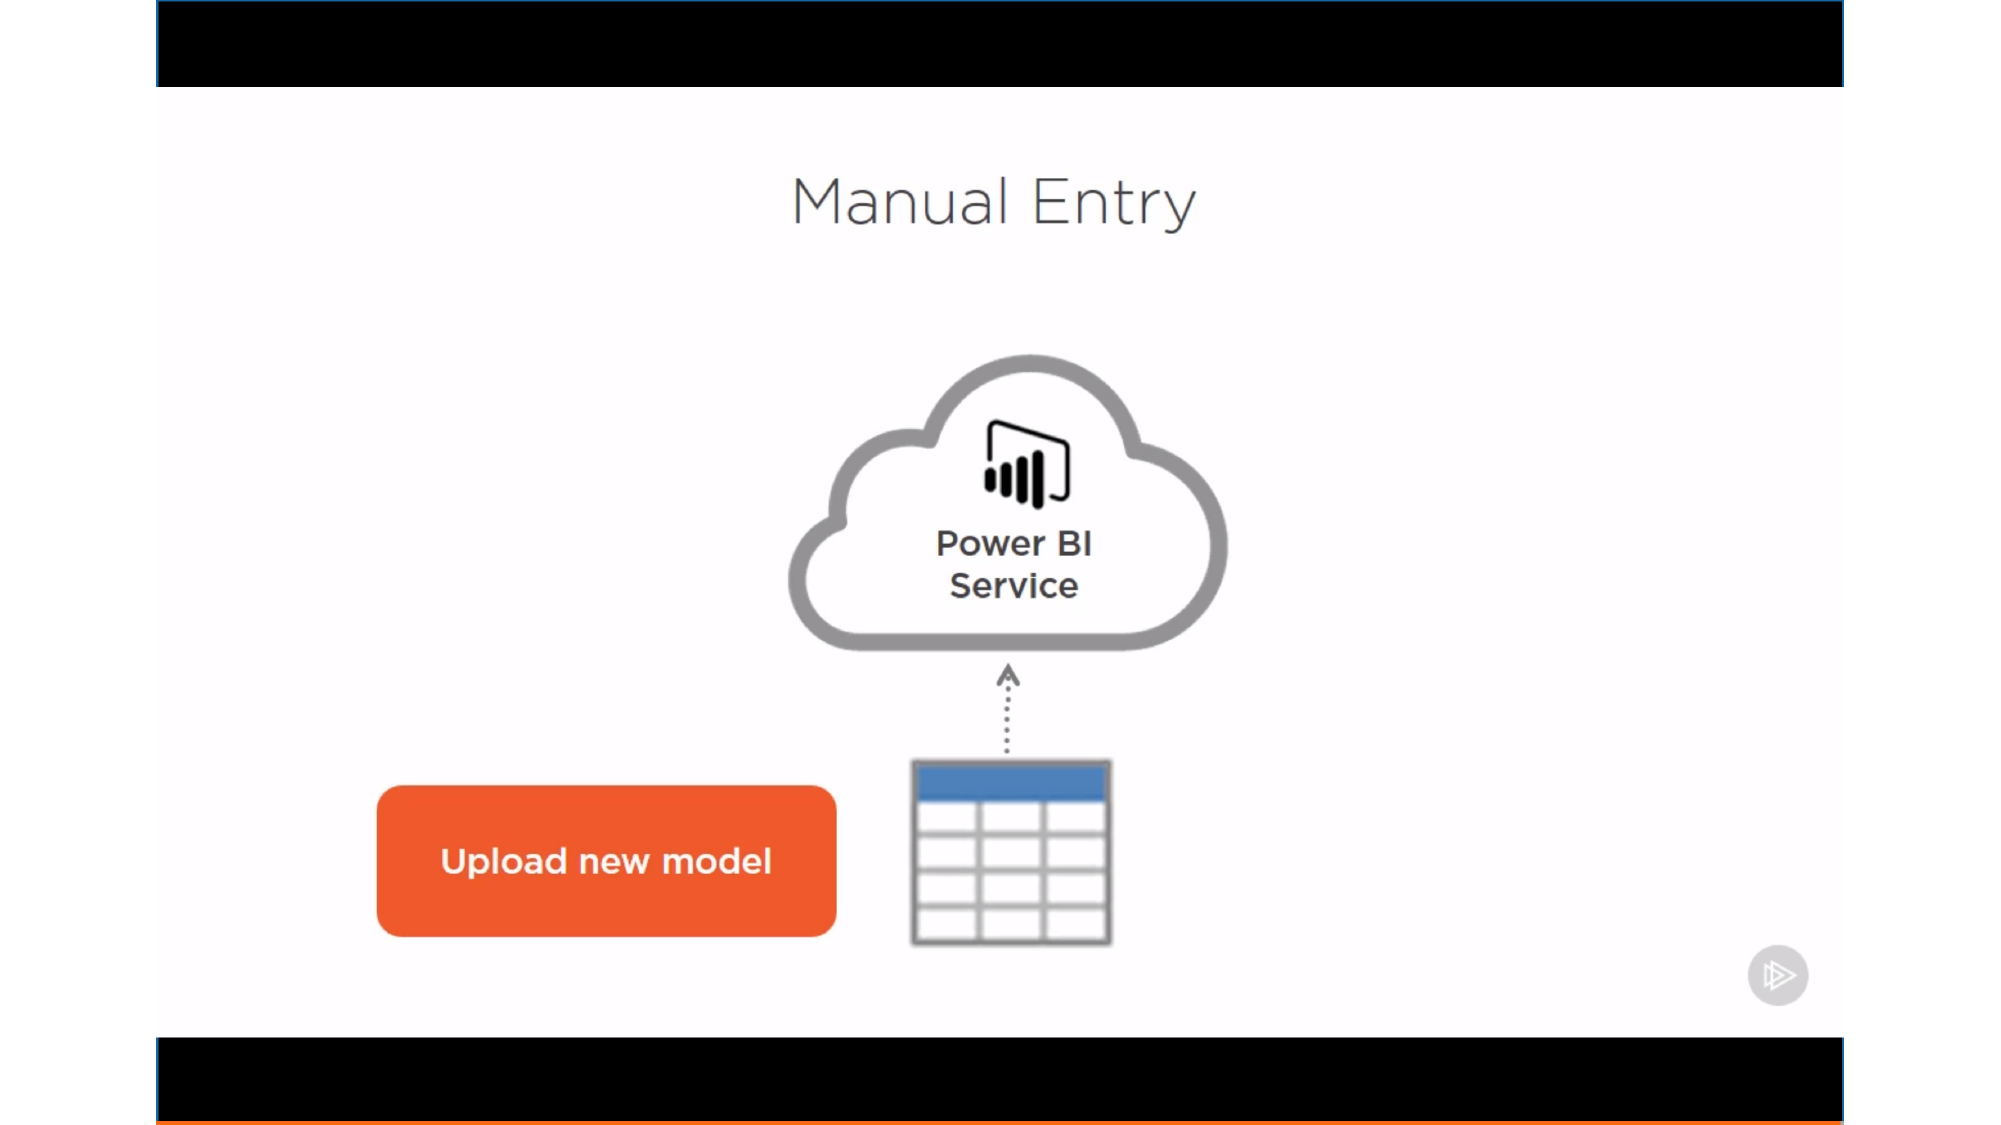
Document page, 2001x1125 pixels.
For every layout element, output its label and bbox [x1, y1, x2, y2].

picture [156, 0, 1844, 1125]
